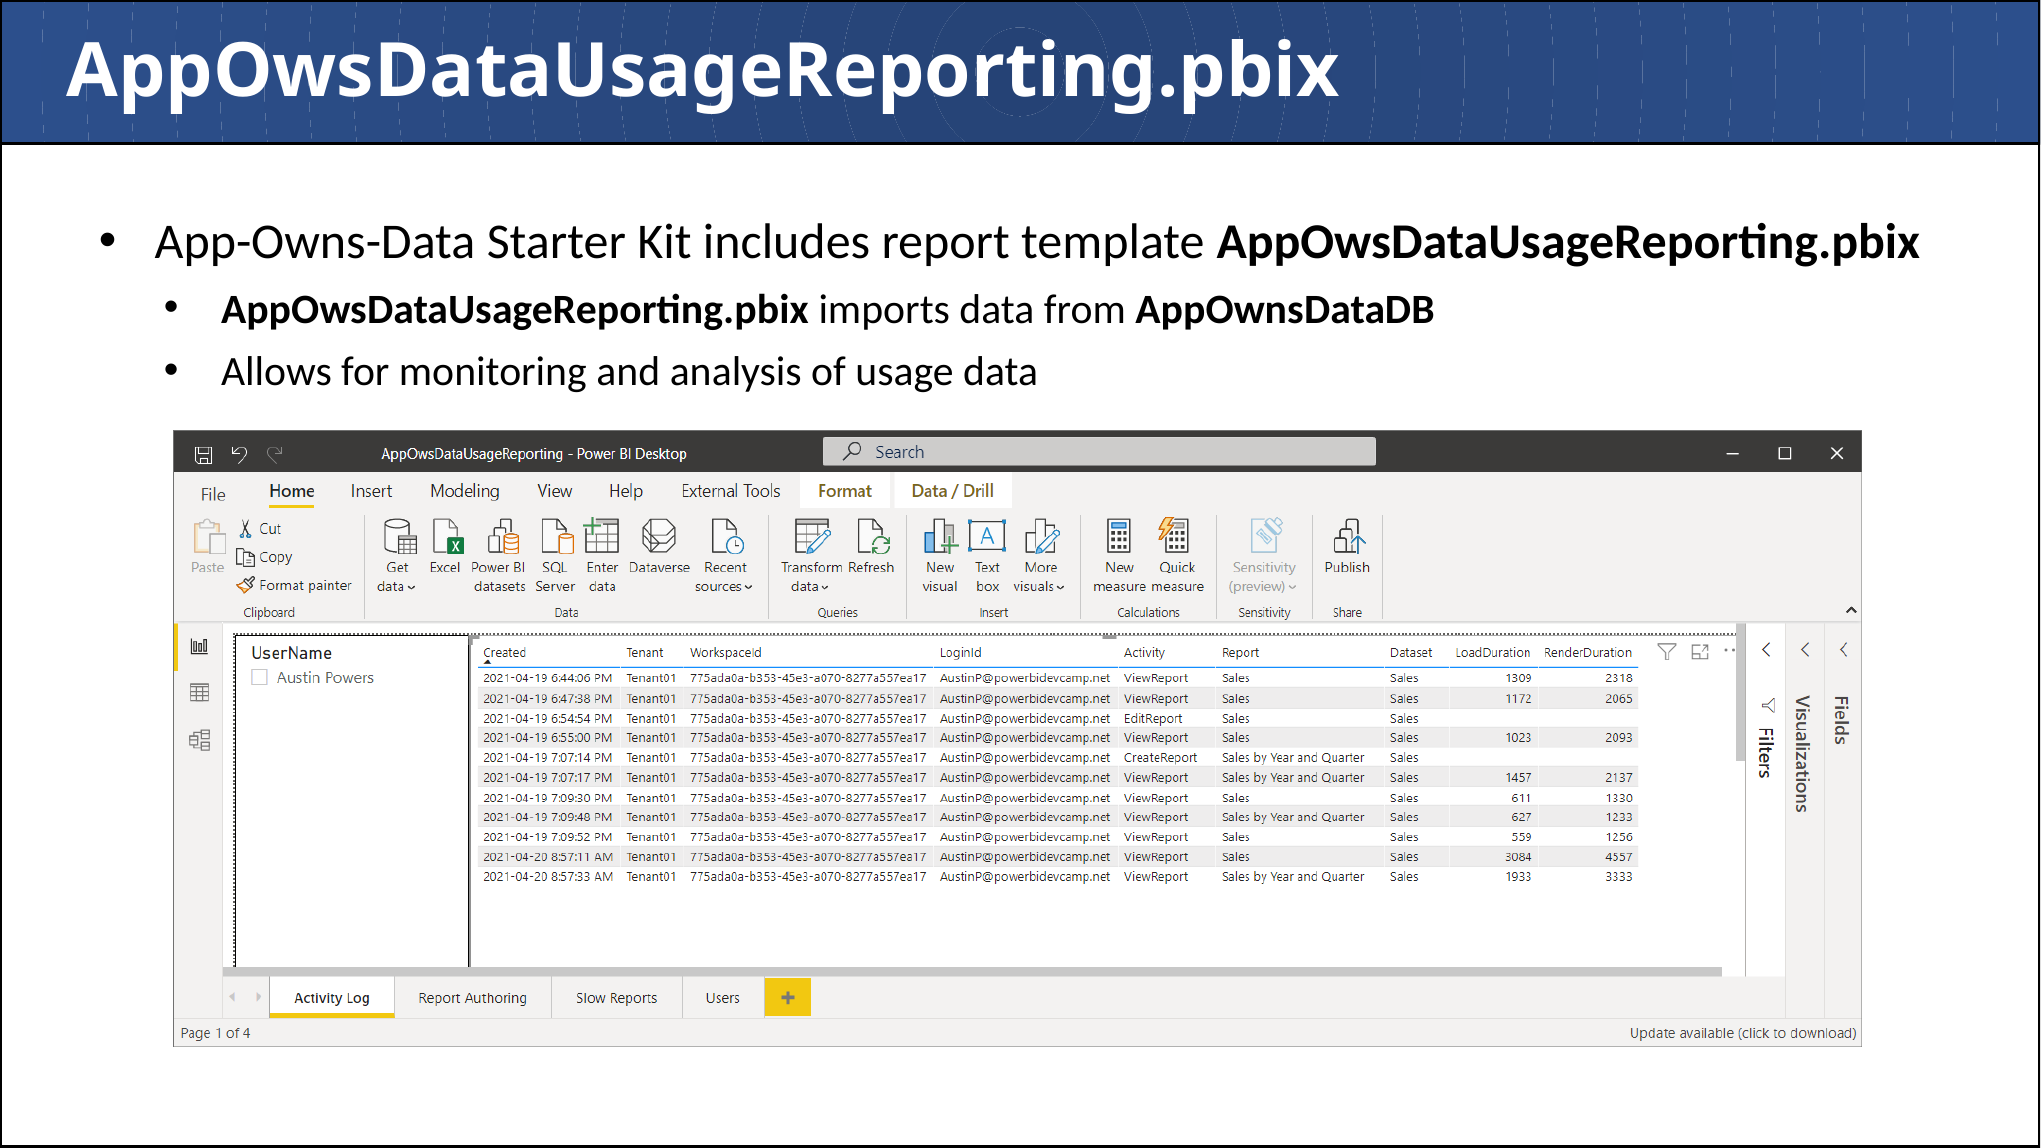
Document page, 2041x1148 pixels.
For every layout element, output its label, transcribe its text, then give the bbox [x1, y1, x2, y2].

list App-Owns-Data Starter Kit includes report template AppOwsDataUsageReporting.pbix AppOwsDataUsageReporting.pbix imports data from AppOwnsDataDB Allows for monitoring and analysis of usage data [83, 201, 1988, 404]
picture [173, 430, 1862, 1047]
title AppOwsDataUsageReporting.pbix [51, 31, 1988, 113]
